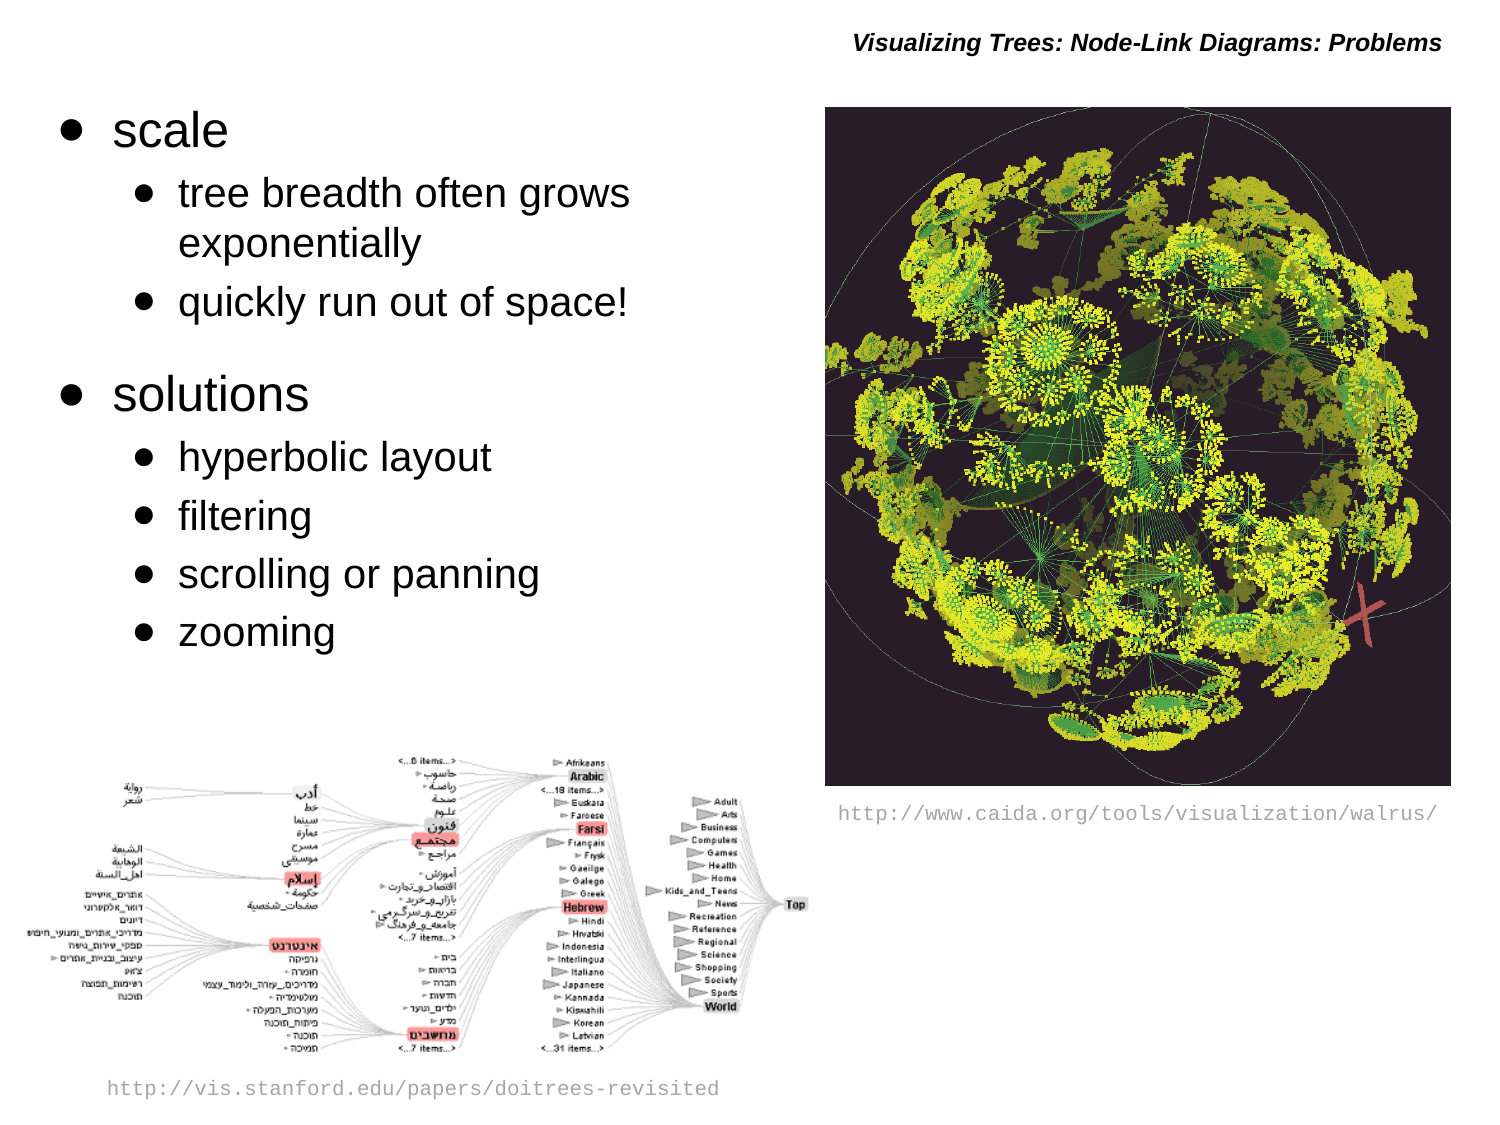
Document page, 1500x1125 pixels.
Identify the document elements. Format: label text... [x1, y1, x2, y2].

picture [1, 107, 1451, 1075]
list scale tree breadth often grows exponentially quickly run out of space! solutions hyperbolic layout filtering scrolling or panning zooming [40, 89, 738, 734]
title Visualizing Trees: Node-Link Diagrams: Problems [237, 18, 1460, 67]
text_box http://www.caida.org/tools/visualization/walrus/ [837, 799, 1438, 825]
text_box http://vis.stanford.edu/papers/doitrees-revisited [106, 1083, 720, 1100]
